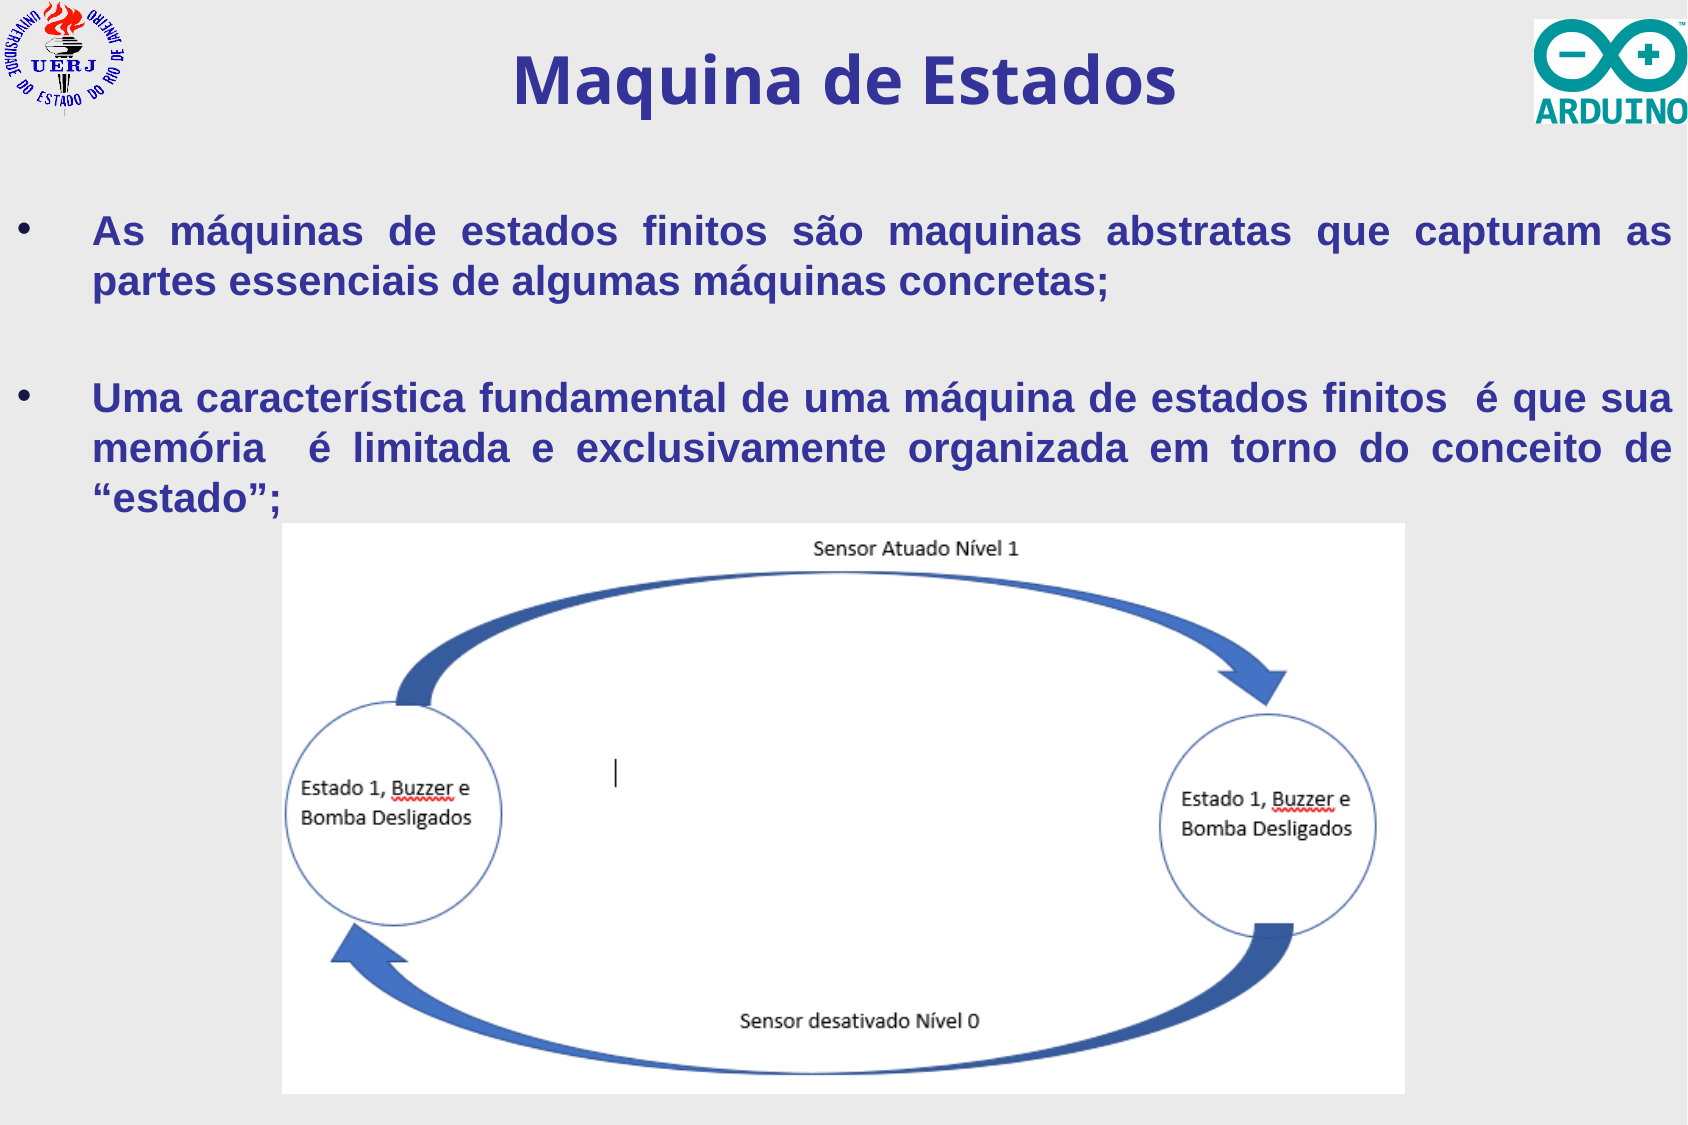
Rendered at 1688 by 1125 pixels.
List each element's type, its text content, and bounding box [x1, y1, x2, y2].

picture [282, 523, 1405, 1095]
picture [1533, 18, 1688, 124]
picture [0, 0, 131, 120]
text_box Maquina de Estados [497, 30, 1194, 126]
text_box As máquinas de estados finitos são maquinas abstratas que capturam as partes essenciais de algumas máquinas concretas; Uma característica fundamental de uma máquina de estados finitos é que sua memória é limitada e exclusivamente organizada em torno do conceito de “estado”; [2, 196, 1688, 641]
